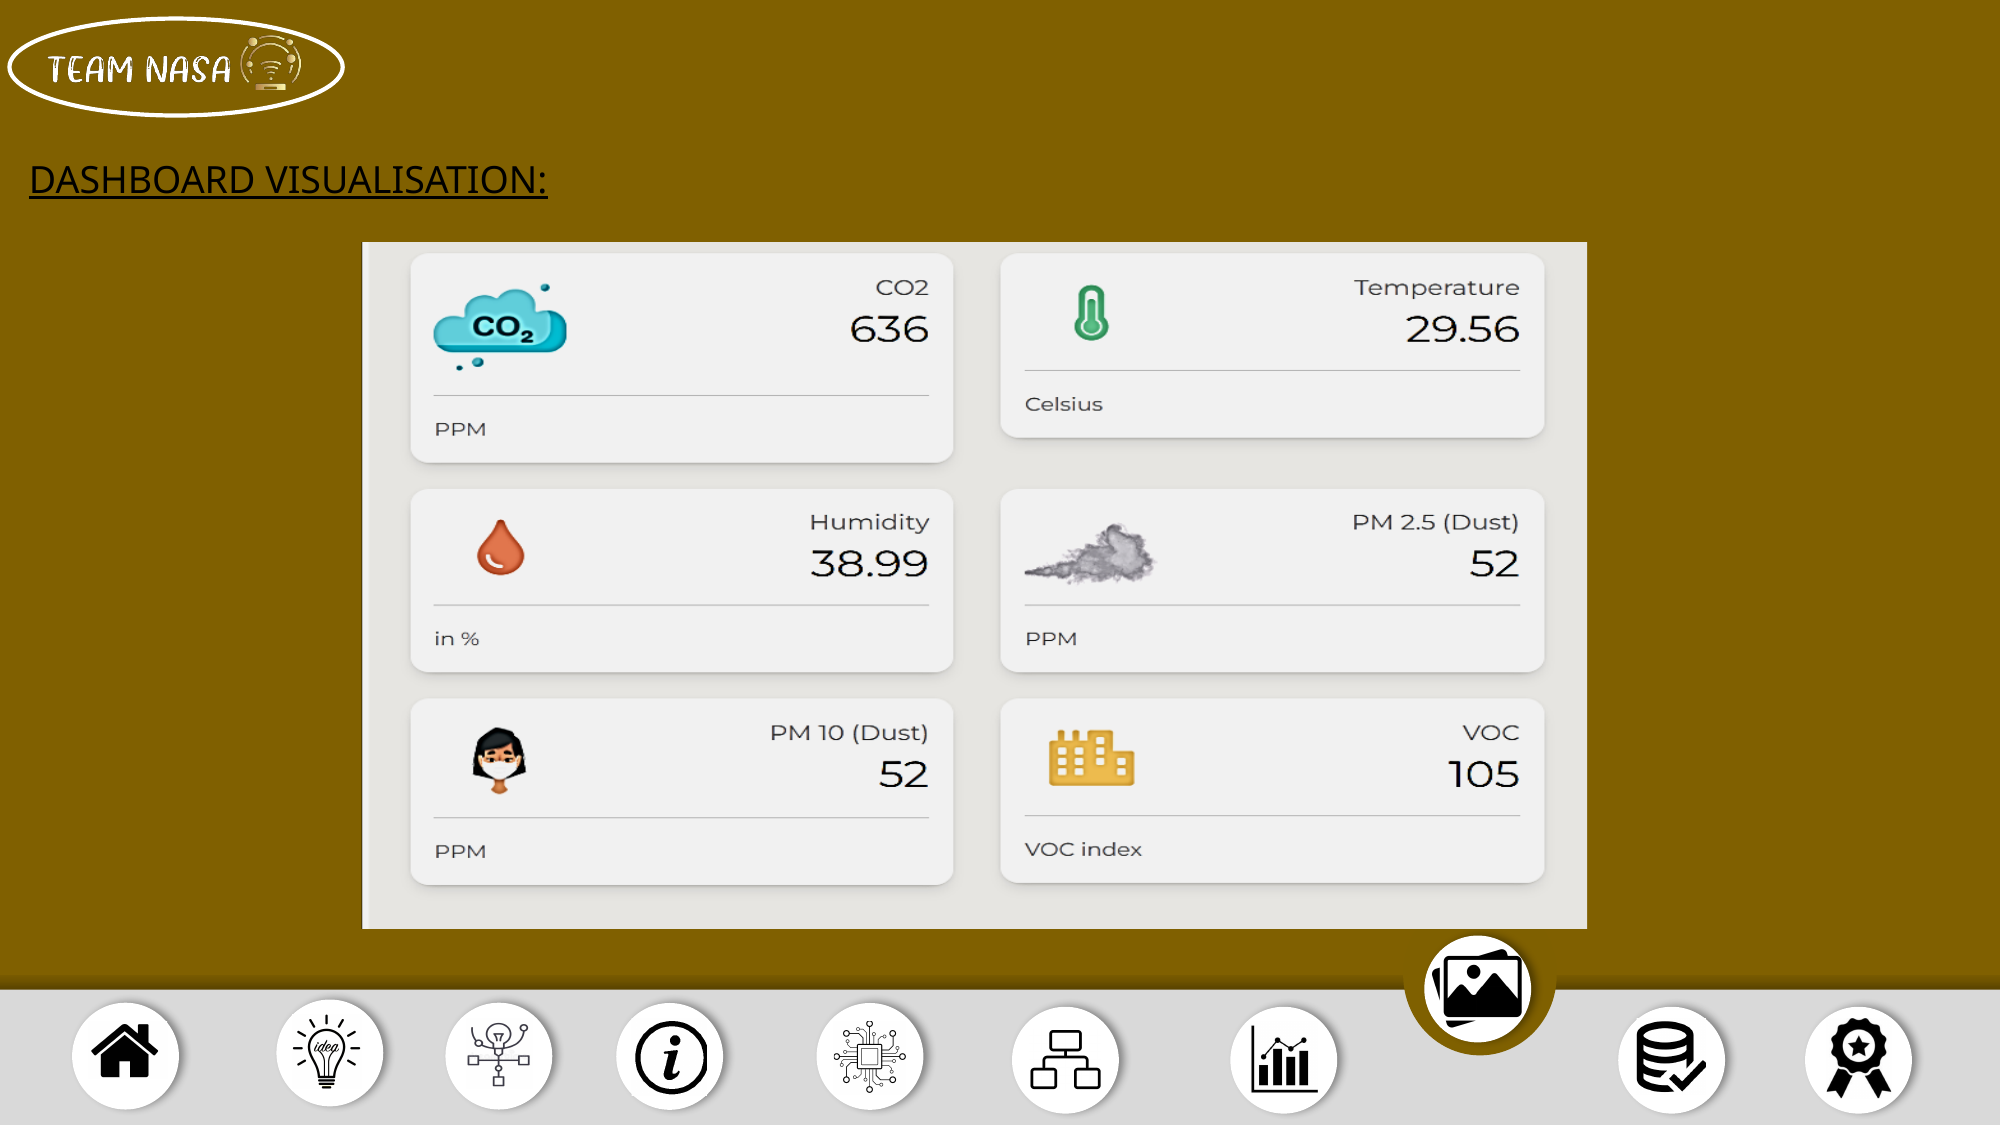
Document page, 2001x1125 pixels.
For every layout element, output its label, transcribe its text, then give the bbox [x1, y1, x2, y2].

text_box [1424, 937, 1532, 1043]
text_box [41, 98, 311, 118]
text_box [615, 1002, 724, 1111]
picture [13, 25, 333, 90]
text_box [1011, 1006, 1120, 1114]
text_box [1617, 1006, 1726, 1114]
text_box DASHBOARD VISUALISATION: [14, 148, 834, 208]
text_box [337, 51, 345, 83]
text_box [276, 999, 384, 1107]
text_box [816, 1002, 924, 1111]
text_box [86, 16, 266, 24]
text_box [71, 1002, 180, 1110]
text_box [1230, 1006, 1338, 1114]
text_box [0, 894, 2000, 1125]
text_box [445, 1002, 553, 1110]
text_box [1804, 1006, 1913, 1114]
picture [361, 242, 1588, 929]
